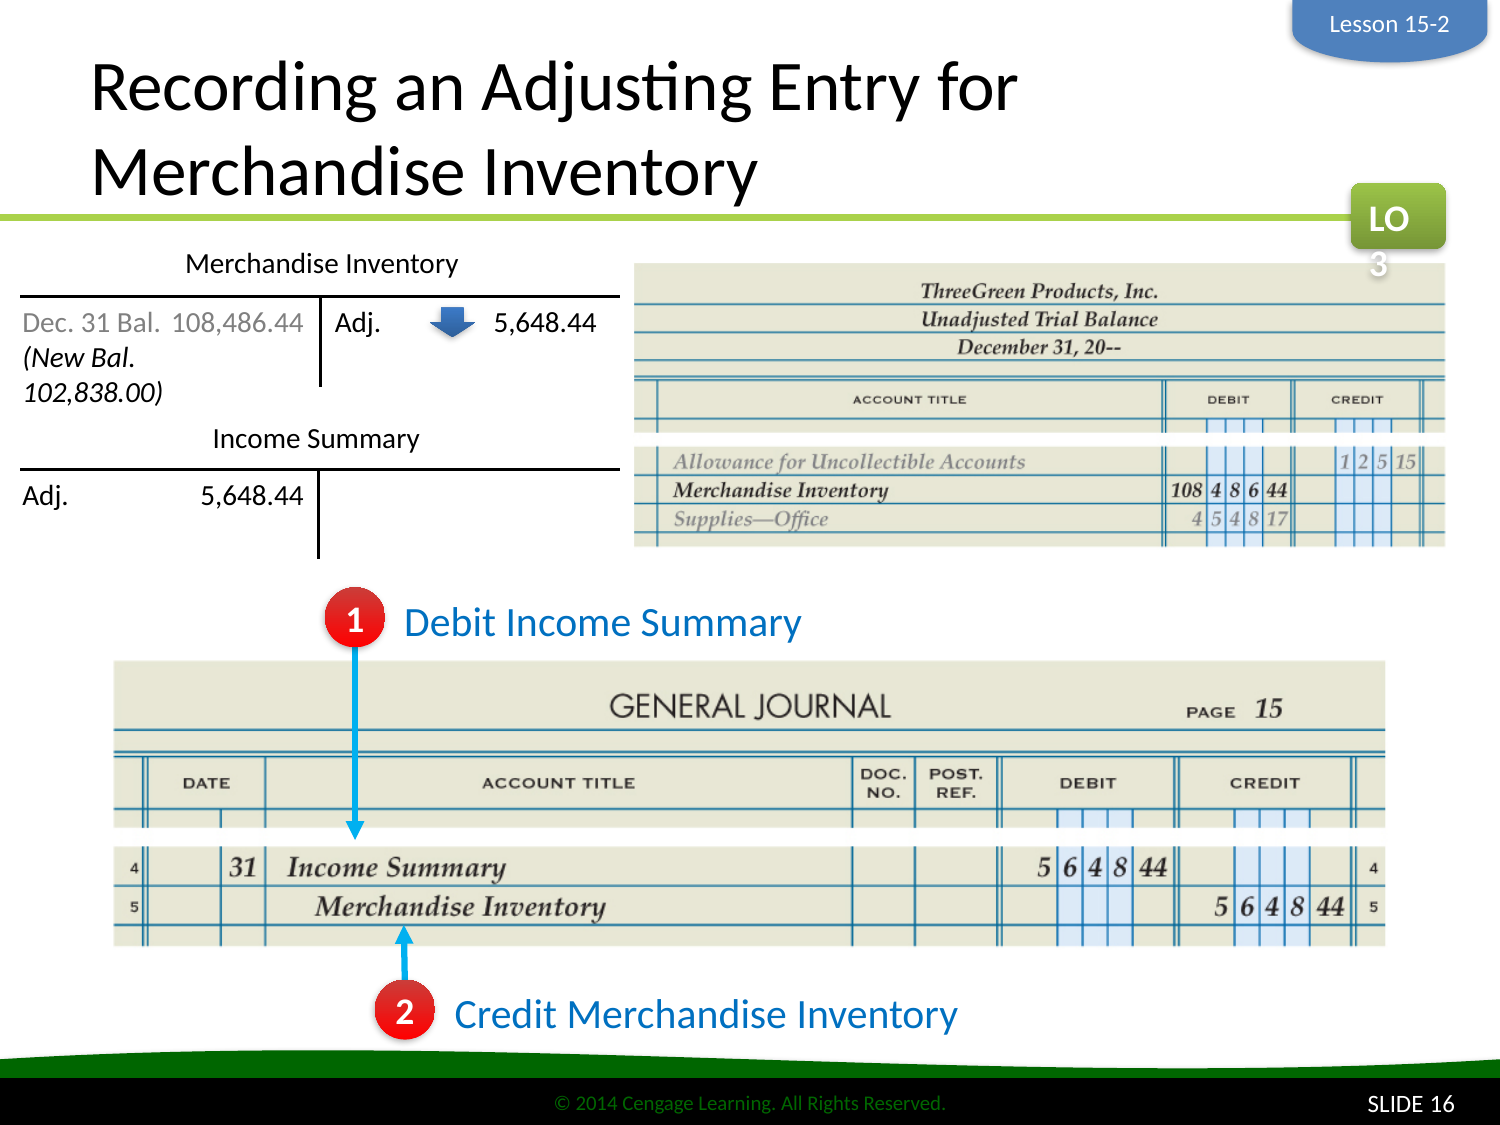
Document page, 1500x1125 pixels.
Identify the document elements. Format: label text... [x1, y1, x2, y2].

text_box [7, 237, 626, 387]
slide_number SLIDE 16 [1170, 1080, 1470, 1125]
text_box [324, 587, 820, 841]
title Recording an Adjusting Entry for Merchandise Inventory [75, 29, 1350, 218]
picture [112, 659, 1388, 951]
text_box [7, 412, 643, 560]
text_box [374, 924, 977, 1046]
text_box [1292, 0, 1488, 63]
picture [632, 262, 1448, 551]
text_box LO3 [1350, 183, 1446, 250]
